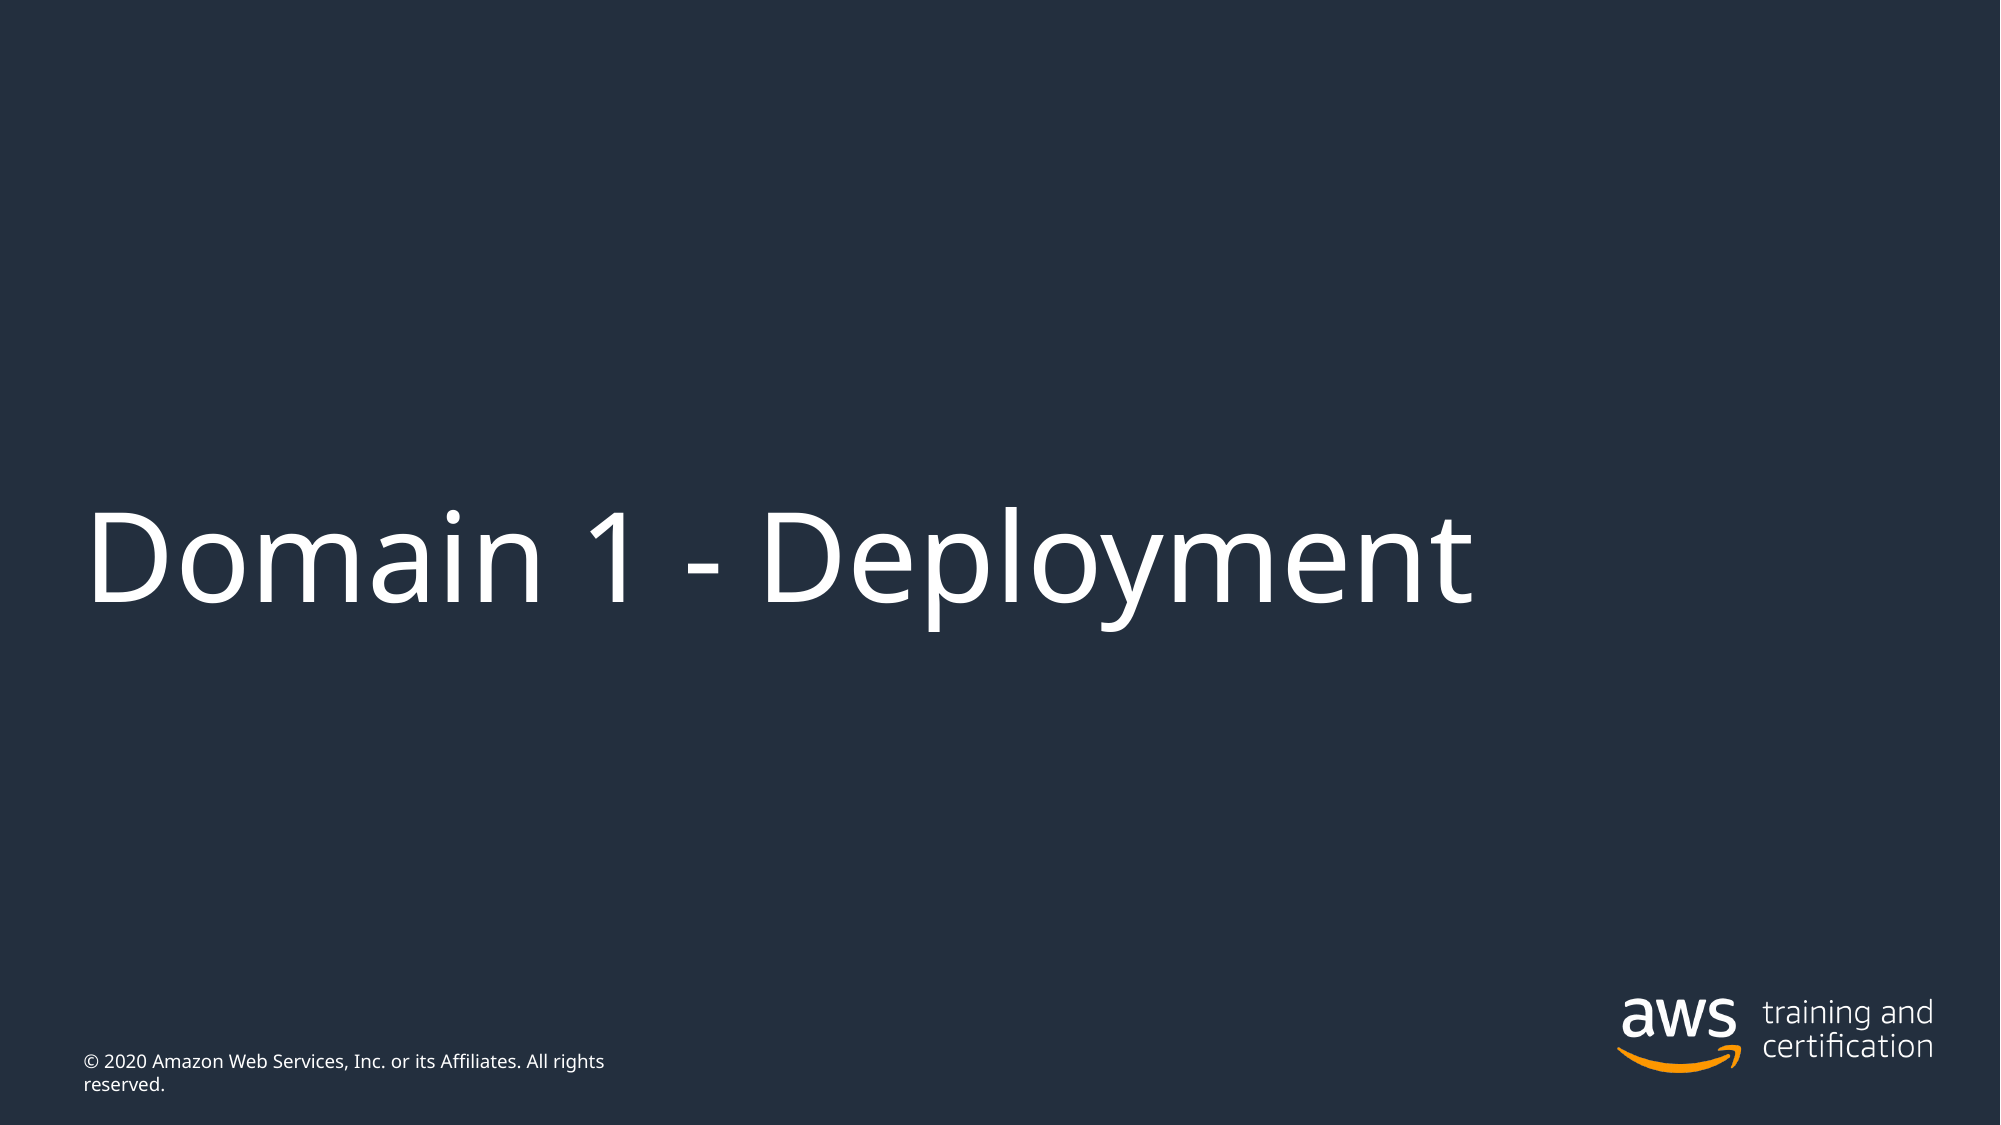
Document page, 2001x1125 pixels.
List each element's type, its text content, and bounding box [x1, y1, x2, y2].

footer © 2020 Amazon Web Services, Inc. or its Affiliates. All rights reserved. [68, 1042, 682, 1103]
picture [1617, 998, 1932, 1073]
title Domain 1 - Deployment [68, 523, 1932, 602]
